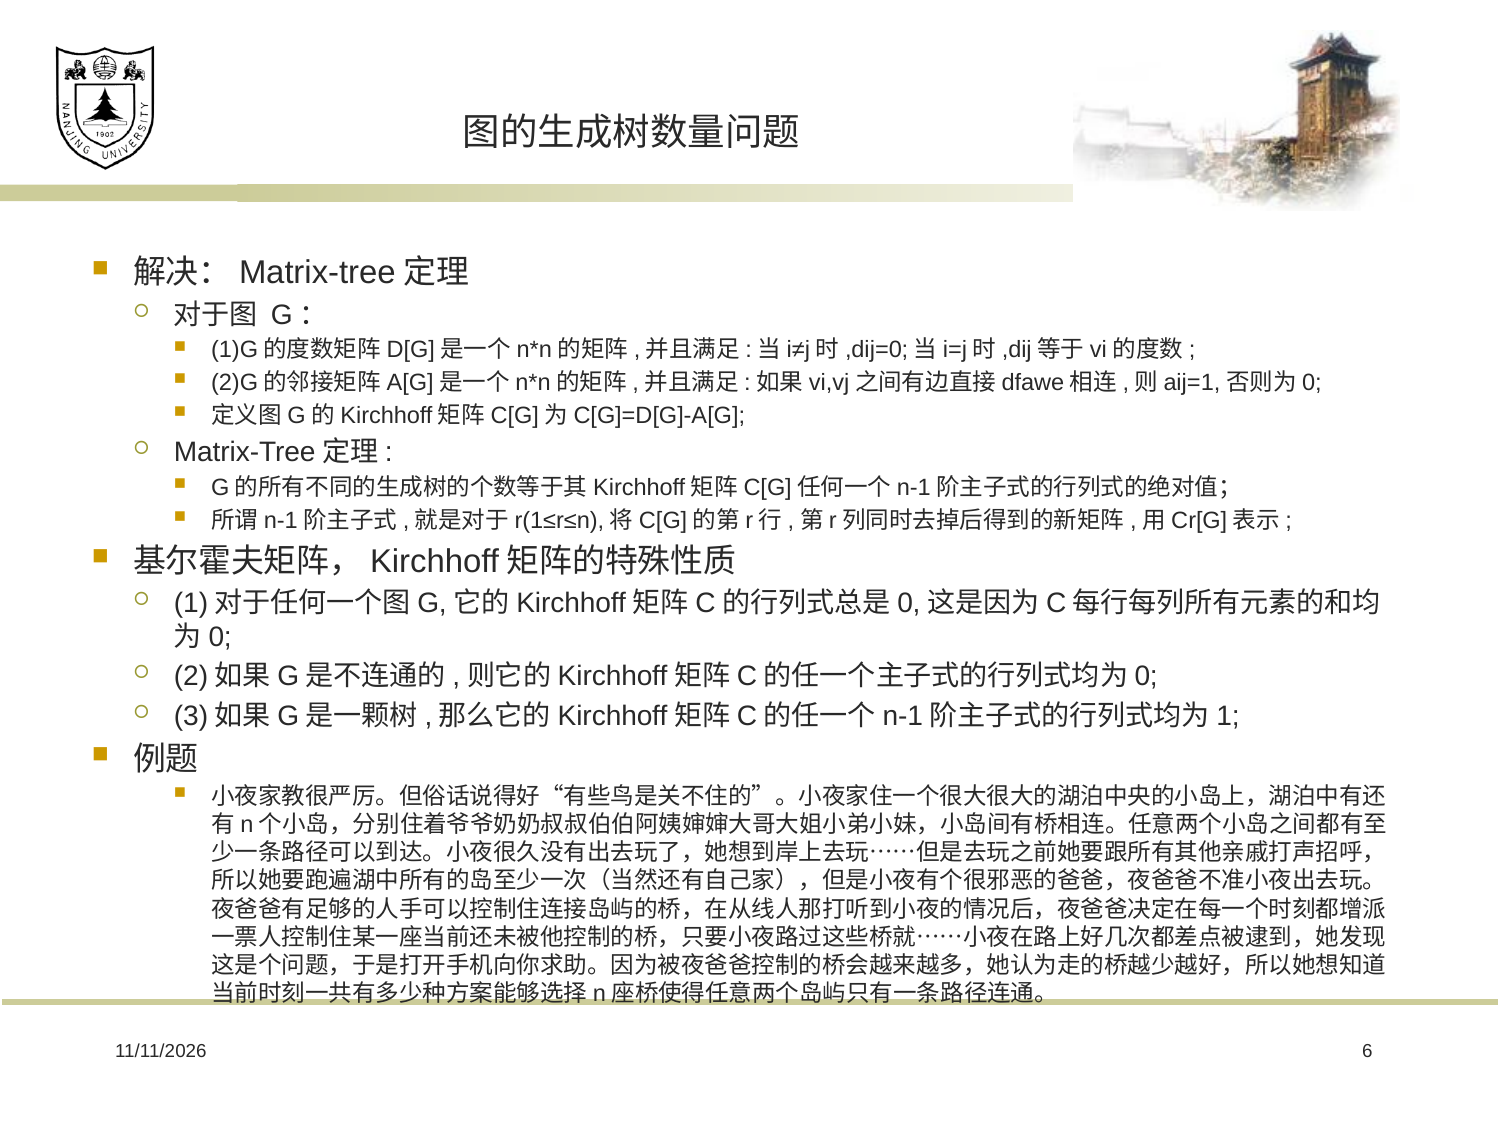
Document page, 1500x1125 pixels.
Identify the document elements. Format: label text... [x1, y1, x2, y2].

slide_number 6 [1234, 1030, 1388, 1106]
title 图的生成树数量问题 [171, 66, 1093, 161]
picture [2, 999, 1498, 1005]
picture [50, 42, 160, 173]
list 解决：Matrix-tree定理 对于图 G： (1)G的度数矩阵D[G]是一个n*n的矩阵,并且满足:当i≠j时,dij=0;当i=j时,dij等于vi的度数; (2)G的邻接矩阵A[G]是一个n*n的矩阵,并且满足:如果vi,vj之间有边直接dfawe相连,则aij=1,否则为0; 定义图G的Kirchhoff矩阵C[G]为C[G]=D[G]-A[G]; Matrix-Tree定理: G的所有不同的生成树的个数等于其Kirchhoff矩阵C[G]任何一个n-1阶主子式的行列式的绝对值； 所谓n-1阶主子式,就是对于r(1≤r≤n),将C[G]的第r行,第r列同时去掉后得到的新矩阵,用Cr[G]表示; 基尔霍夫矩阵，Kirchhoff矩阵的特殊性质 (1)对于任何一个图G,它的Kirchhoff矩阵C的行列式总是0,这是因为C每行每列所有元素的和均为0; (2)如果G是不连通的,则它的Kirchhoff矩阵C的任一个主子式的行列式均为0; (3)如果G是一颗树,那么它的Kirchhoff矩阵C的任一个n-1阶主子式的行列式均为1; 例题 小夜家教很严厉。但俗话说得好“有些鸟是关不住的”。小夜家住一个很大很大的湖泊中央的小岛上，湖泊中有还有n个小岛，分别住着爷爷奶奶叔叔伯伯阿姨婶婶大哥大姐小弟小妹，小岛间有桥相连。任意两个小岛之间都有至少一条路径可以到达。小夜很久没有出去玩了，她想到岸上去玩……但是去玩之前她要跟所有其他亲戚打声招呼，所以她要跑遍湖中所有的岛至少一次（当然还有自己家），但是小夜有个很邪恶的爸爸，夜爸爸不准小夜出去玩。夜爸爸有足够的人手可以控制住连接岛屿的桥，在从线人那打听到小夜的情况后，夜爸爸决定在每一个时刻都增派一票人控制住某一座当前还未被他控制的桥，只要小夜路过这些桥就……小夜在路上好几次都差点被逮到，她发现这是个问题，于是打开手机向你求助。因为被夜爸爸控制的桥会越来越多，她认为走的桥越少越好，所以她想知道当前时刻一共有多少种方案能够选择n座桥使得任意两个岛屿只有一条路径连通。 [76, 243, 1413, 965]
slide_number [100, 1030, 313, 1106]
picture [1073, 30, 1400, 211]
